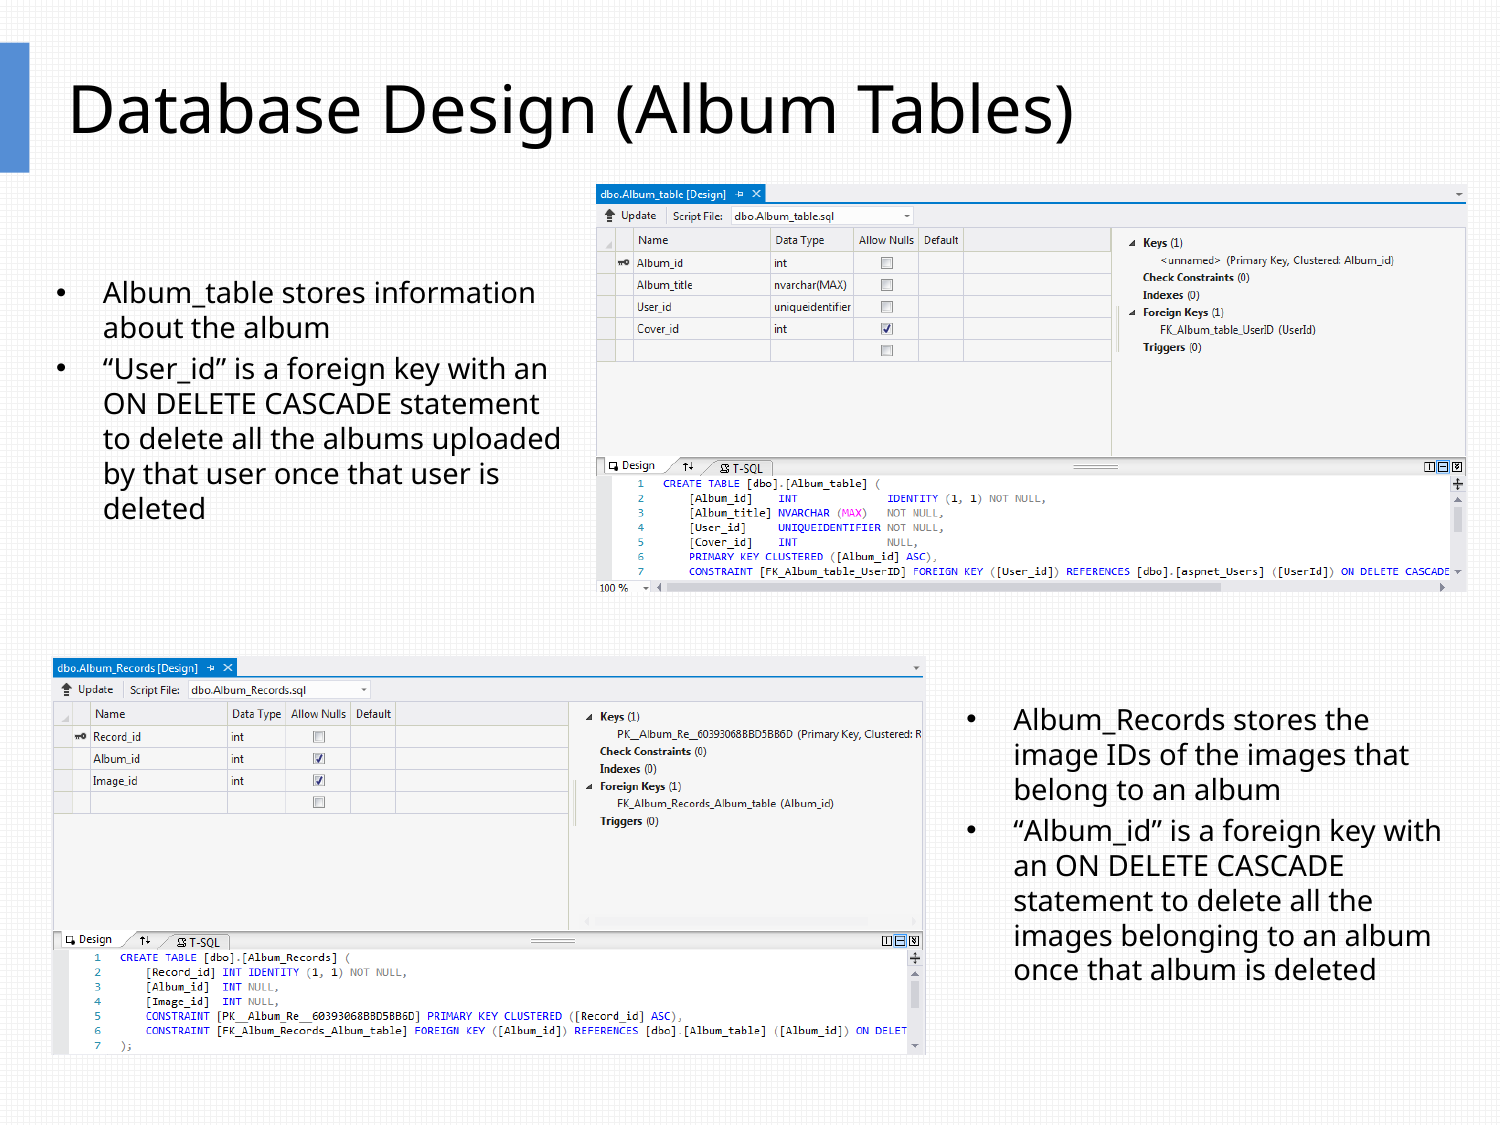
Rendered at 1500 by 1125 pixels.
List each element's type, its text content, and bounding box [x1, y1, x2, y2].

picture [596, 184, 1467, 592]
list Album_table stores information about the album “User_id” is a foreign key with an ON DELETE CASCADE statement to delete all the albums uploaded by that user once that user is deleted [41, 267, 585, 592]
picture [50, 656, 926, 1056]
title Database Design (Album Tables) [53, 42, 1117, 171]
list Album_Records stores the image IDs of the images that belong to an album “Album_id” is a foreign key with an ON DELETE CASCADE statement to delete all the images belonging to an album once that album is deleted [951, 693, 1467, 1019]
